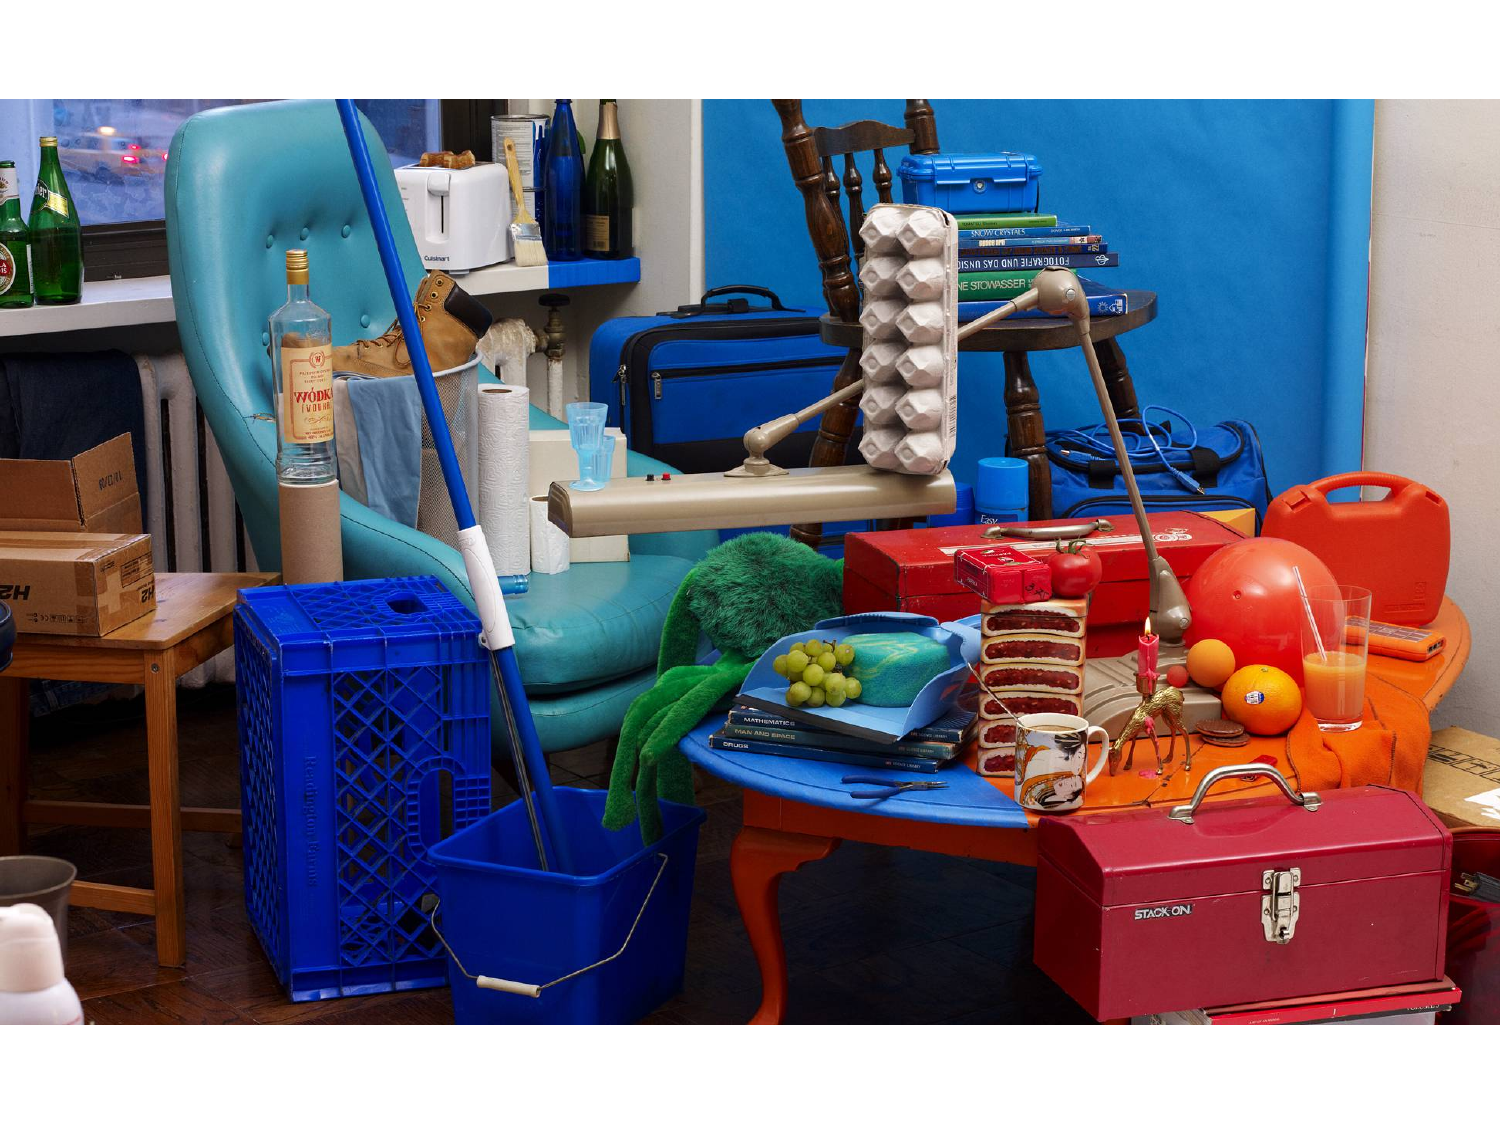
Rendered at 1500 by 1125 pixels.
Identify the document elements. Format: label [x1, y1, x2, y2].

picture [0, 99, 1500, 1026]
